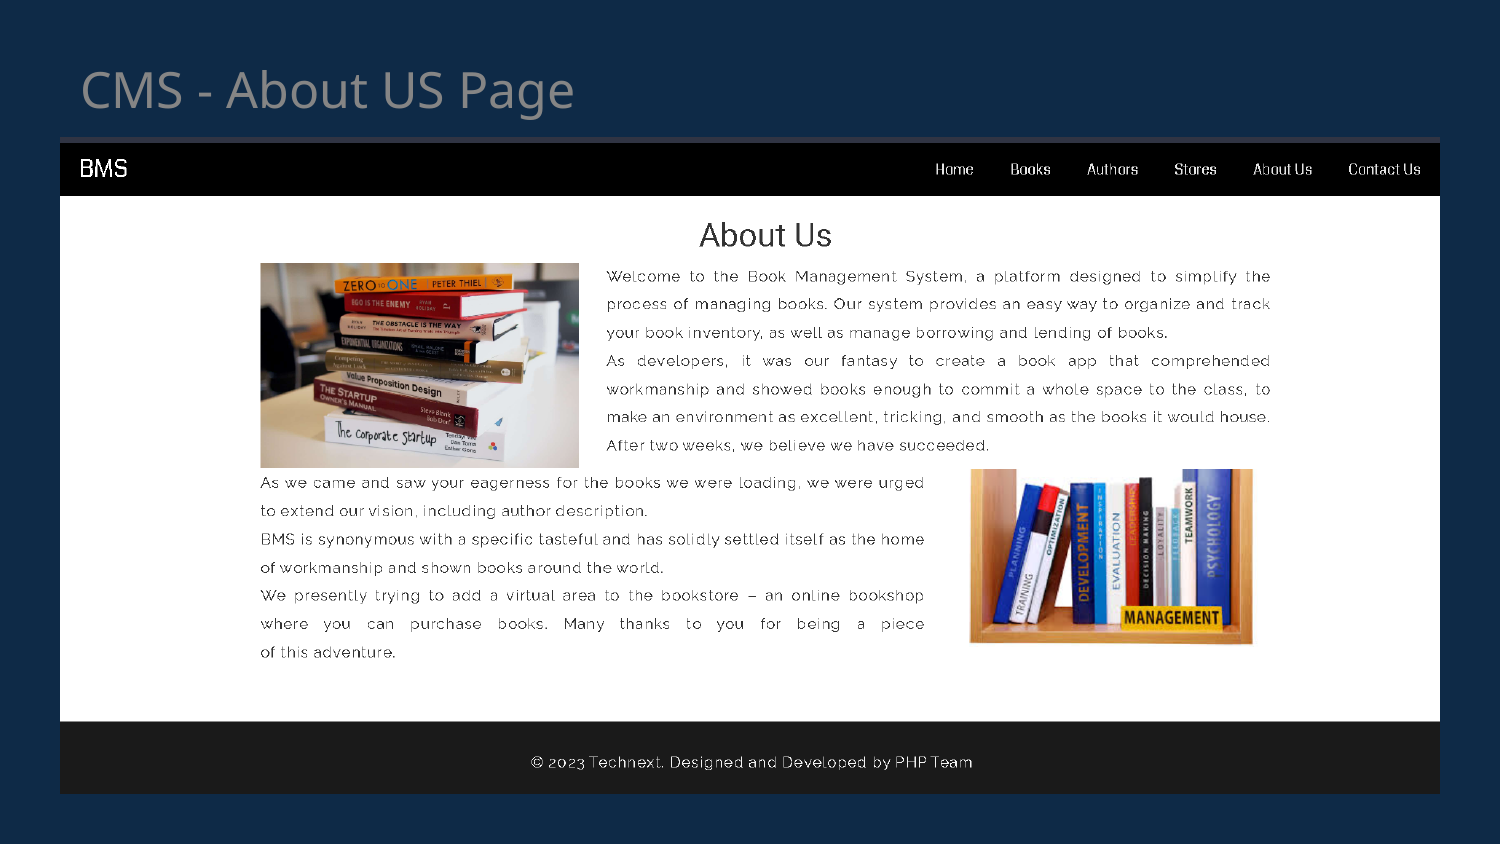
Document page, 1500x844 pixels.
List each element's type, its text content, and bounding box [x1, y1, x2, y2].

title CMS - About US Page [65, 43, 1305, 135]
picture [60, 137, 1440, 794]
